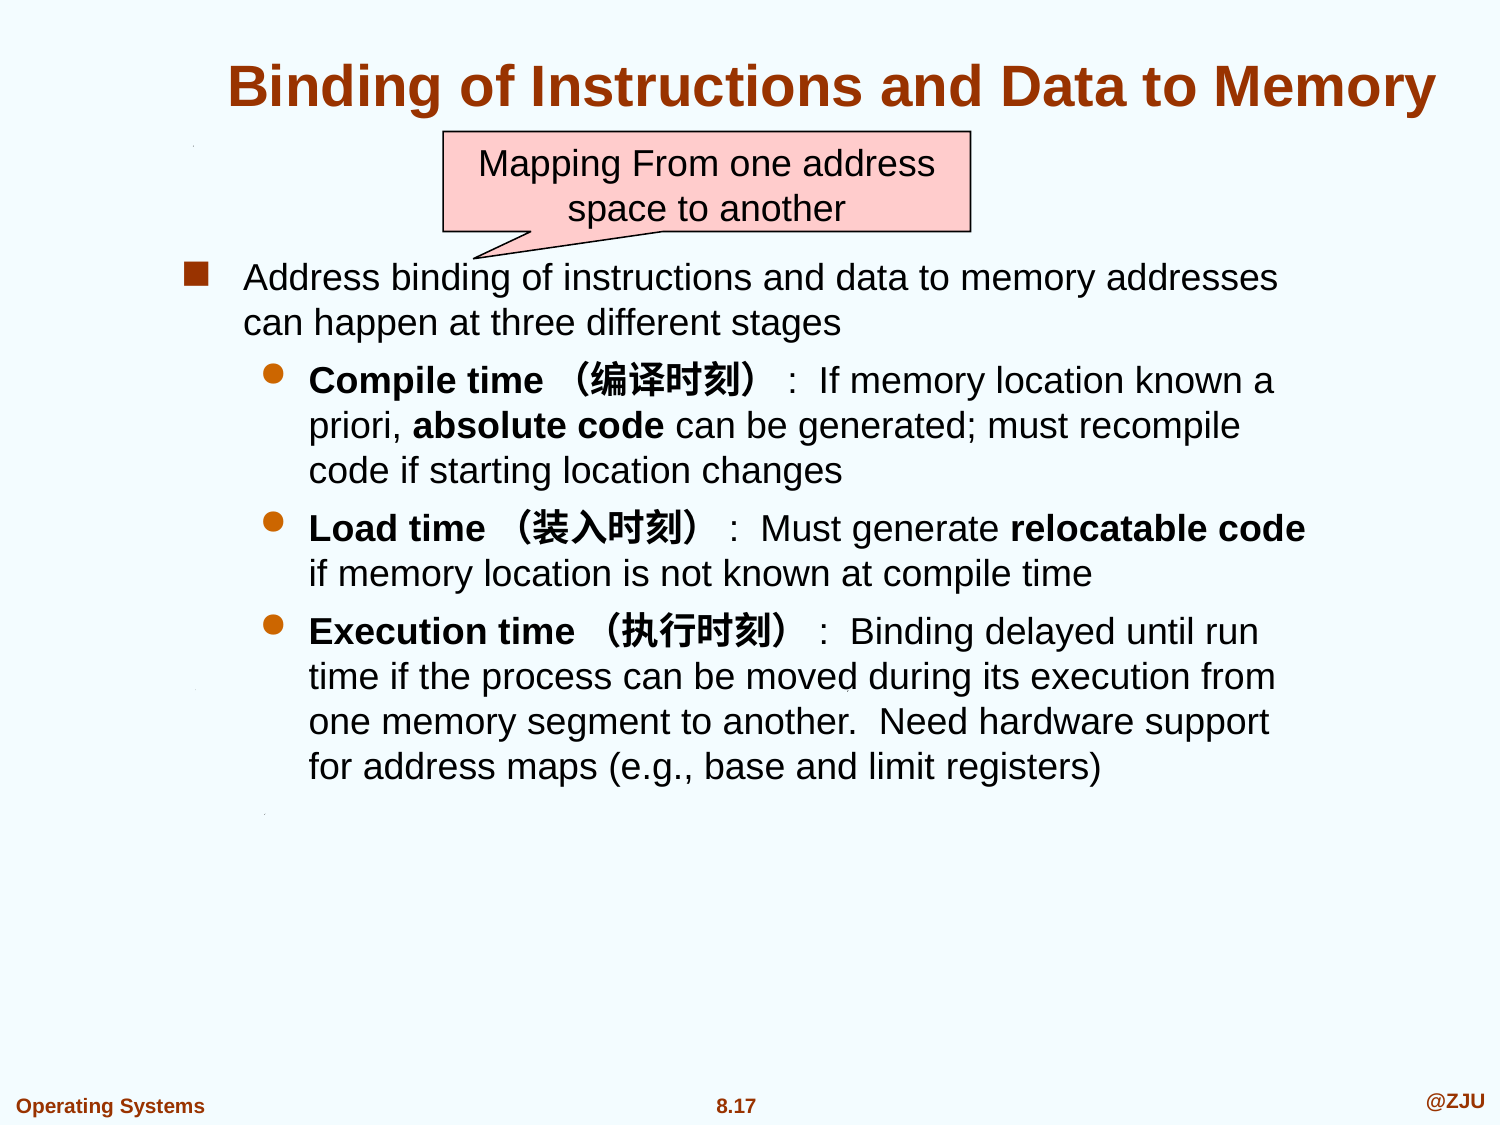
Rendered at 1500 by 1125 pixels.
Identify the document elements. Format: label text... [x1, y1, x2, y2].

list Address binding of instructions and data to memory addresses can happen at three different stages Compile time（编译时刻）: If memory location known a priori, absolute code can be generated; must recompile code if starting location changes Load time（装入时刻）: Must generate relocatable code if memory location is not known at compile time Execution time（执行时刻）: Binding delayed until run time if the process can be moved during its execution from one memory segment to another. Need hardware support for address maps (e.g., base and limit registers) [171, 186, 1325, 862]
text_box Mapping From one address space to another [443, 131, 971, 259]
title Binding of Instructions and Data to Memory [165, 50, 1500, 126]
